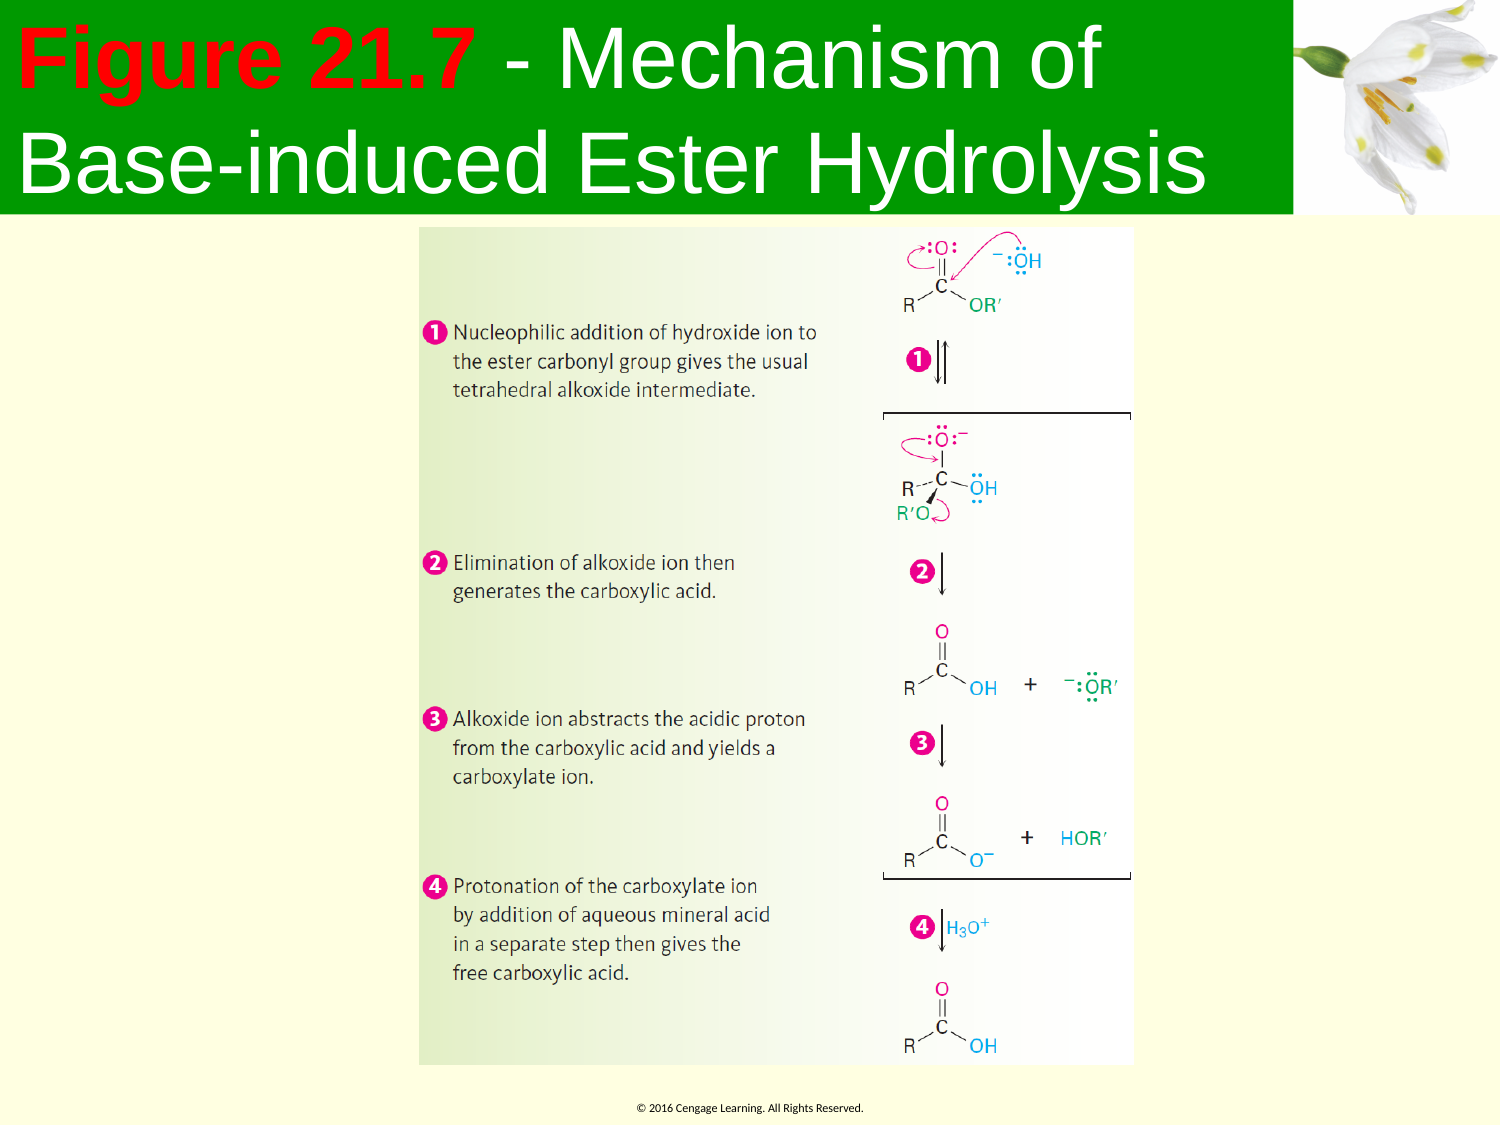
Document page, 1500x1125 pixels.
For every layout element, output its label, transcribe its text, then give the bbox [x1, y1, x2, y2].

title Figure 21.7 - Mechanism of Base-induced Ester Hydrolysis [0, 0, 1288, 213]
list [419, 226, 1134, 1065]
picture [1293, 0, 1500, 215]
